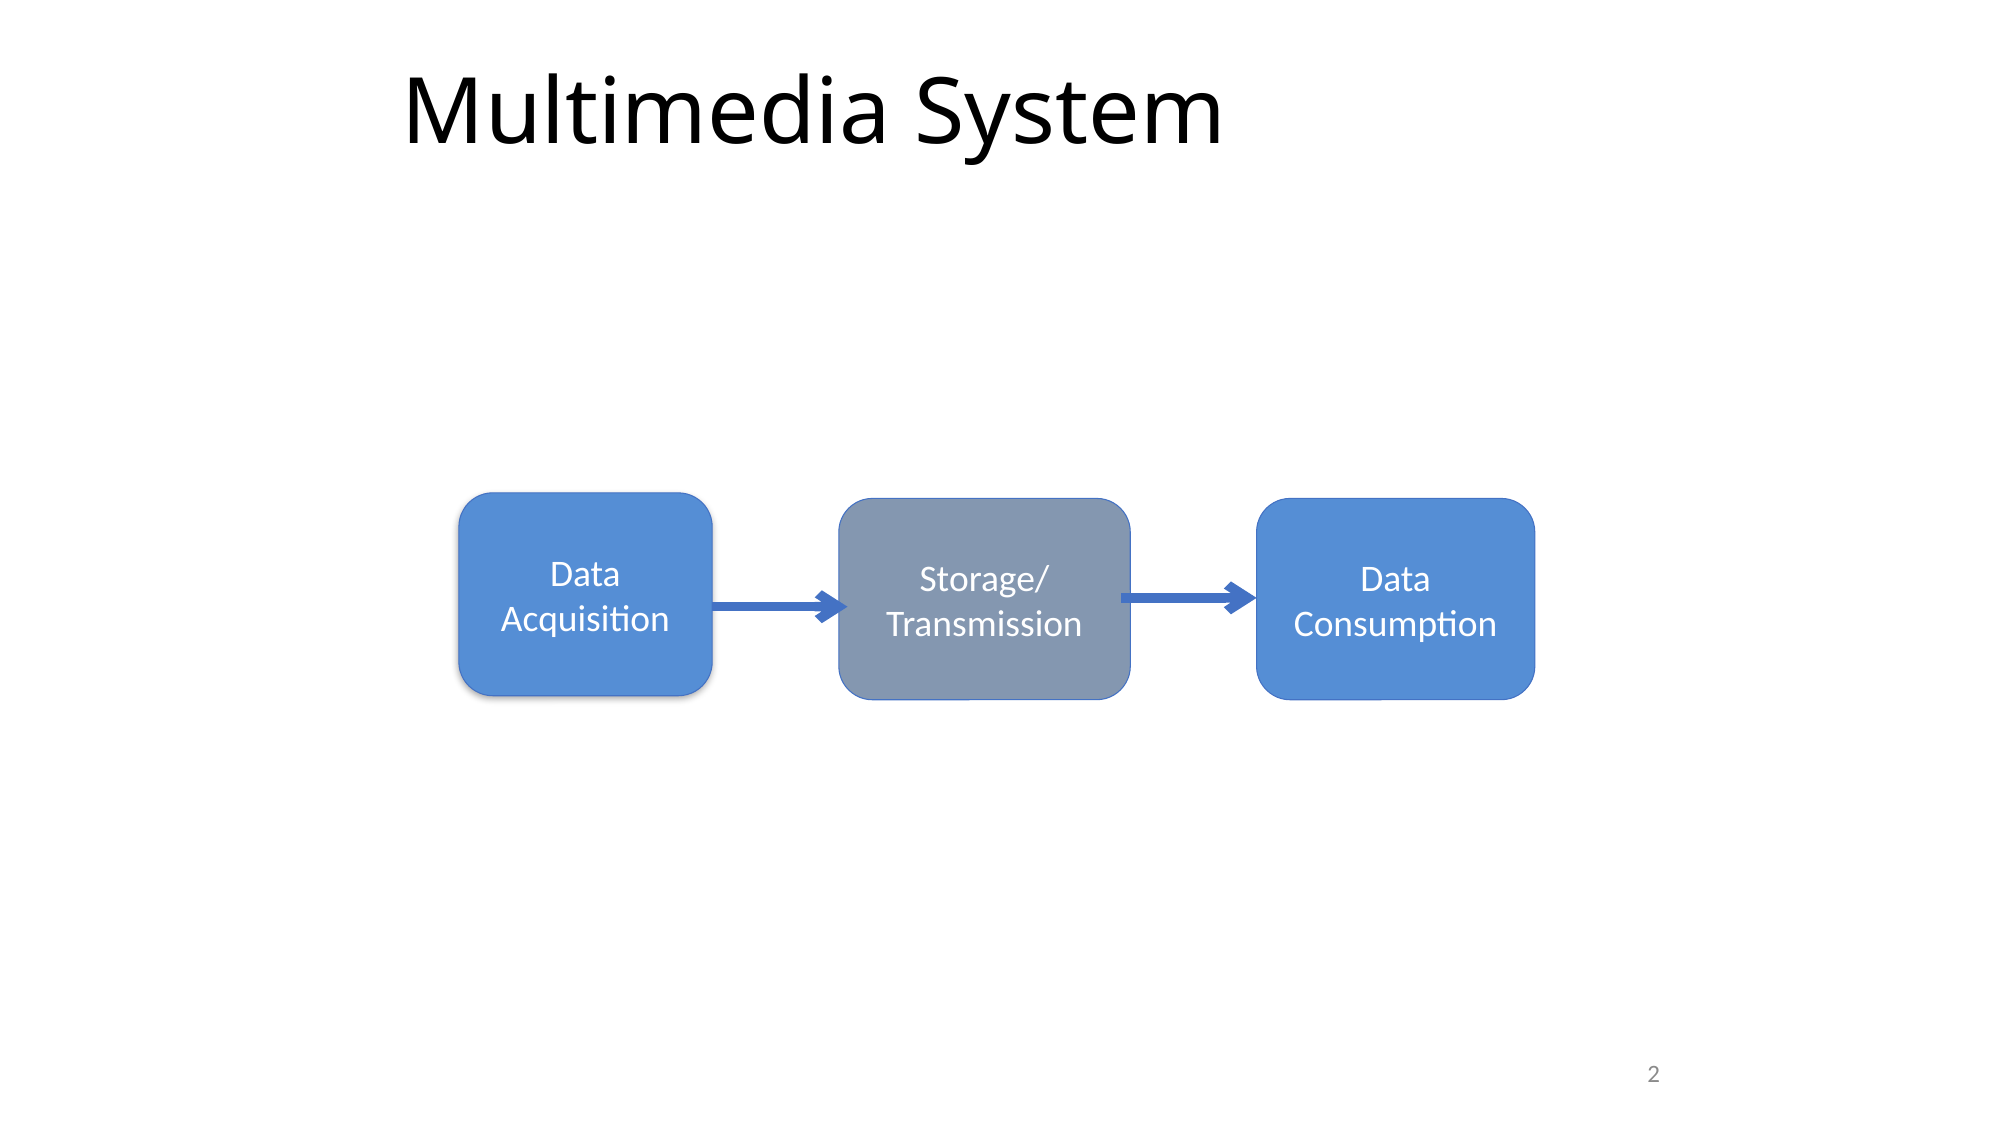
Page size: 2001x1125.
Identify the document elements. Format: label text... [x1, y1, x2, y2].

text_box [458, 492, 1535, 700]
slide_number 2 [1325, 1042, 1675, 1103]
text_box Multimedia System [249, 34, 1379, 181]
